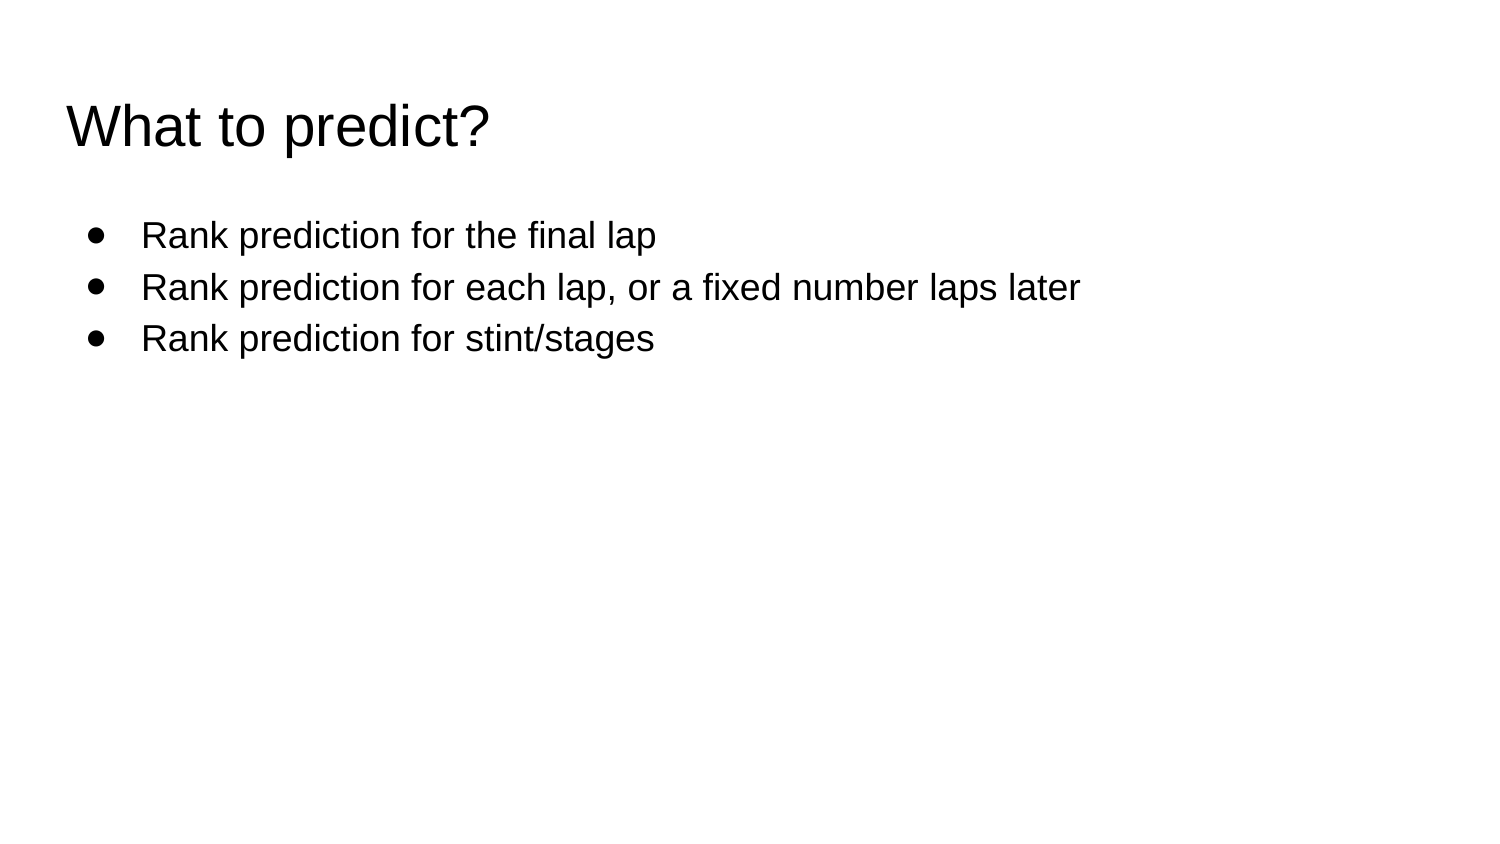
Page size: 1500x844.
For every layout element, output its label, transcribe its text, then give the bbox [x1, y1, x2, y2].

list Rank prediction for the final lap Rank prediction for each lap, or a fixed number laps later Rank prediction for stint/stages [51, 189, 1449, 750]
title What to predict? [51, 72, 1449, 167]
